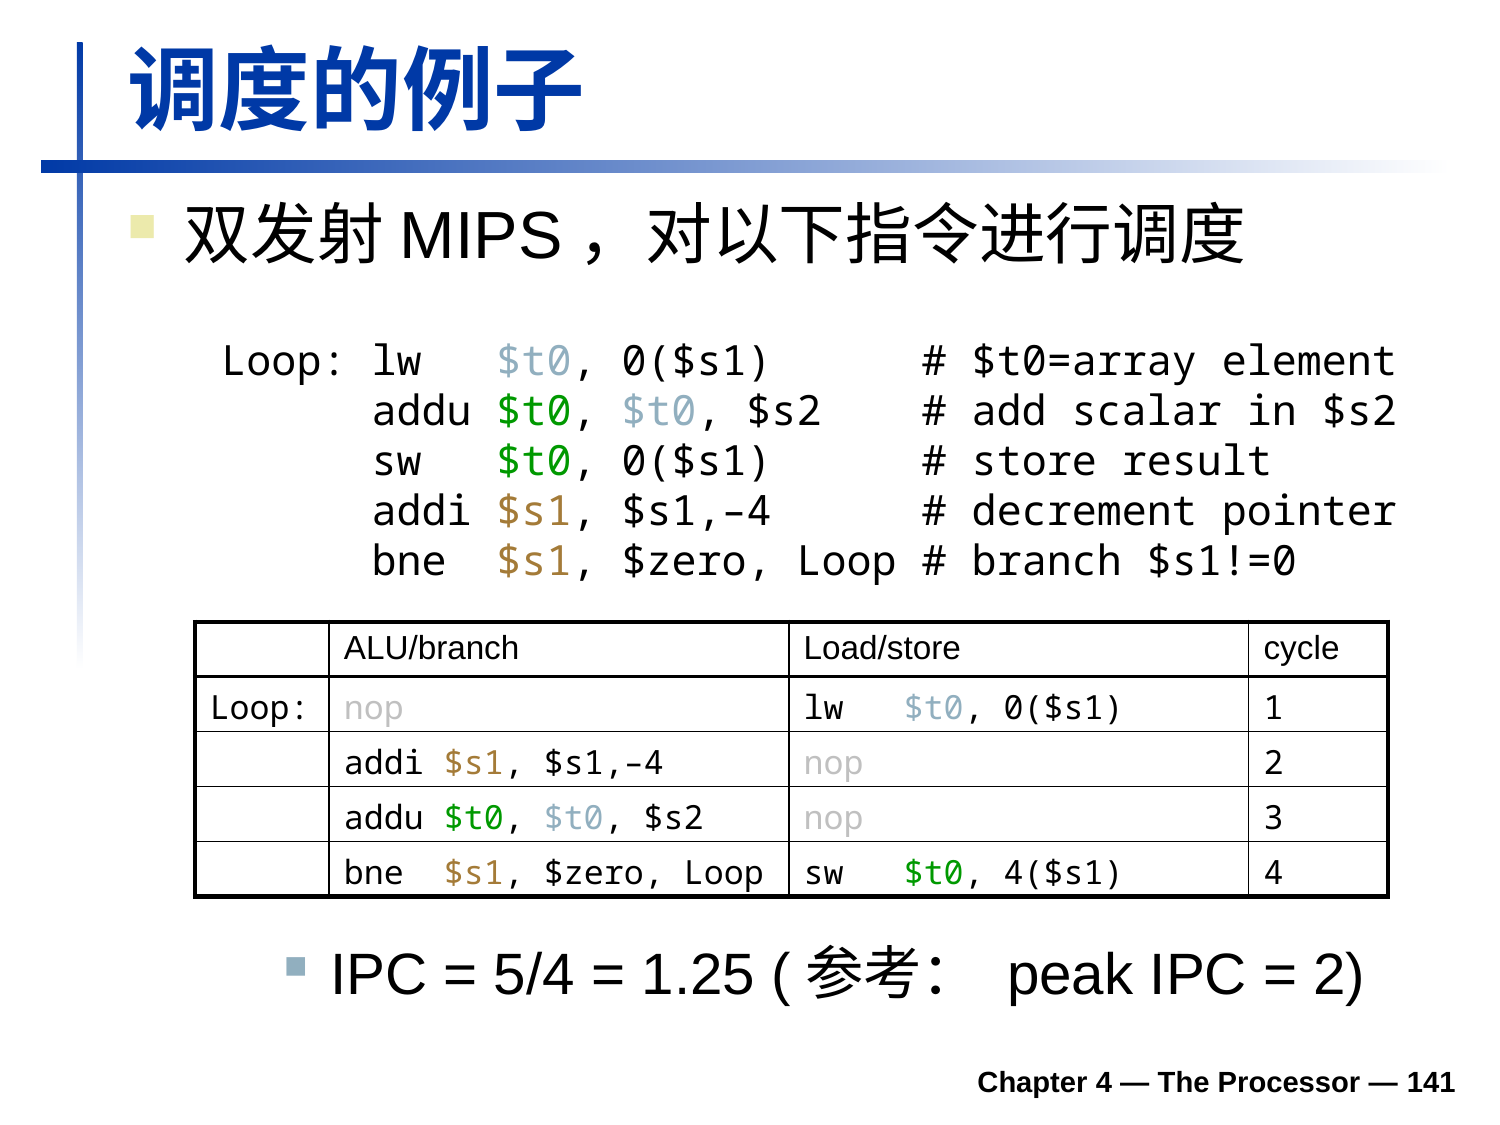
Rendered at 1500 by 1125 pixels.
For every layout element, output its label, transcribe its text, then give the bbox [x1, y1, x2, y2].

table_cell [197, 787, 328, 841]
text_box IPC = 5/4 = 1.25 (参考： peak IPC = 2) [193, 928, 1469, 1035]
table_cell 3 [1249, 787, 1386, 841]
table_cell nop [330, 678, 788, 731]
footer Chapter 4 — The Processor — 141 [277, 1046, 1471, 1106]
table_cell addu $t0, $t0, $s2 [330, 787, 788, 841]
table_cell 1 [1249, 678, 1386, 731]
table_cell [197, 842, 328, 894]
text_box Loop: lw $t0, 0($s1) # $t0=array element addu $t0, $t0, $s2 # add scalar in $s2 sw $t0, 0($s1) # store result addi $s1, $s1,–4 # decrement pointer bne $s1, $zero, Loop # branch $s1!=0 [206, 326, 1412, 592]
table_cell sw $t0, 4($s1) [790, 842, 1248, 894]
table_cell addi $s1, $s1,–4 [330, 732, 788, 786]
table_cell Loop: [197, 678, 328, 731]
table_header Load/store [790, 624, 1248, 675]
table_header cycle [1249, 624, 1386, 675]
table_cell 4 [1249, 842, 1386, 894]
list 双发射MIPS，对以下指令进行调度 [112, 184, 1469, 298]
table_header ALU/branch [330, 624, 788, 675]
table_header [197, 624, 328, 675]
table_cell nop [790, 732, 1248, 786]
table_cell [197, 732, 328, 786]
table_cell 2 [1249, 732, 1386, 786]
table_cell lw $t0, 0($s1) [790, 678, 1248, 731]
table_cell nop [790, 787, 1248, 841]
table_cell bne $s1, $zero, Loop [330, 842, 788, 894]
title 调度的例子 [112, 23, 1468, 149]
